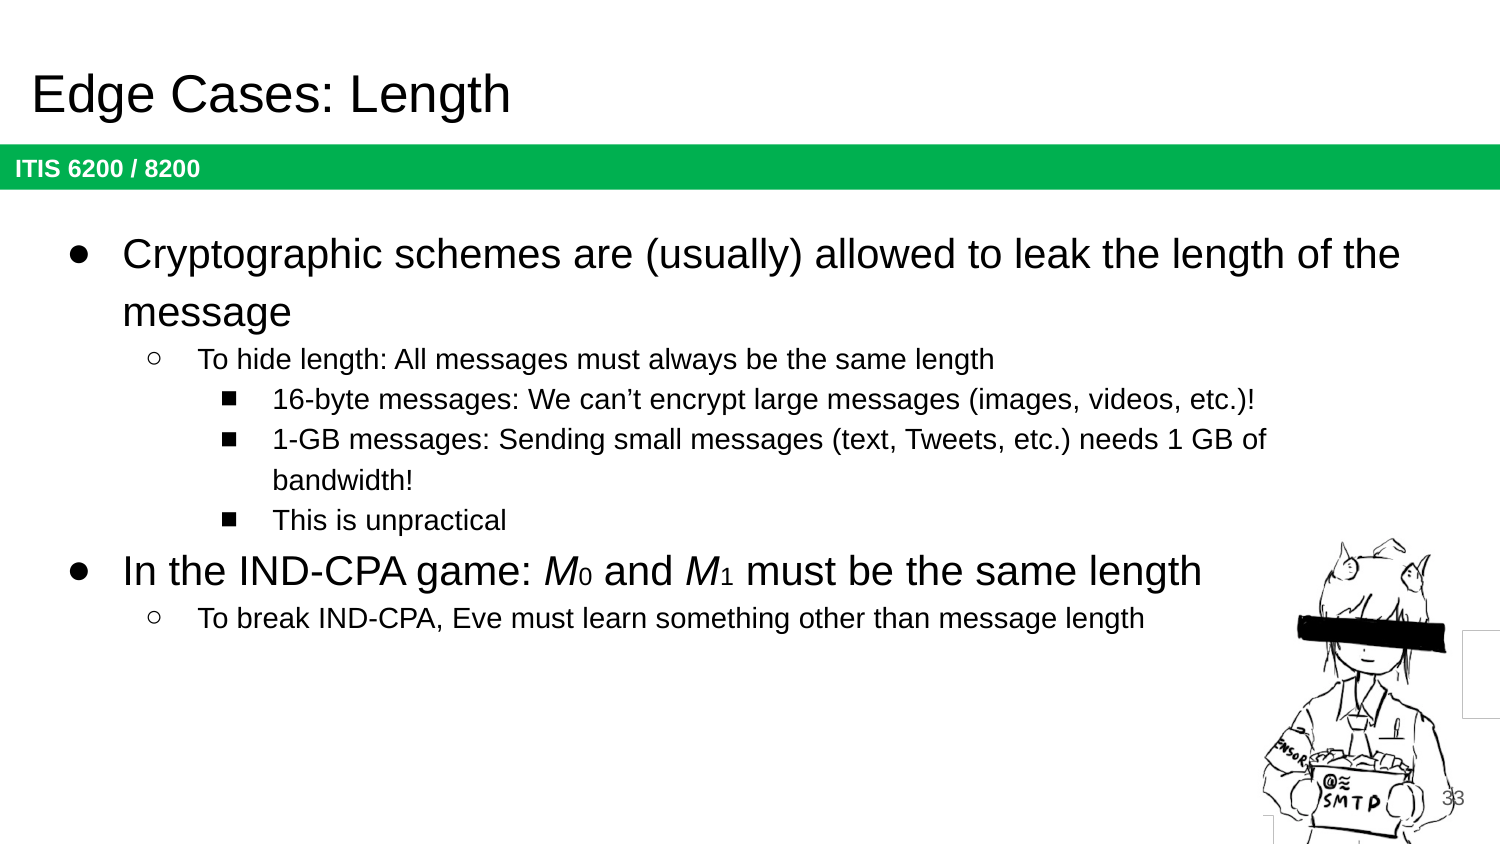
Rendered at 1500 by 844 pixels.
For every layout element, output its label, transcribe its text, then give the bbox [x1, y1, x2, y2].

title Edge Cases: Length [16, 44, 1415, 139]
picture [1229, 520, 1500, 844]
list Cryptographic schemes are (usually) allowed to leak the length of the message To hide length: All messages must always be the same length 16-byte messages: We can’t encrypt large messages (images, videos, etc.)! 1-GB messages: Sending small messages (text, Tweets, etc.) needs 1 GB of bandwidth! This is unpractical In the IND-CPA game: M0 and M1 must be the same length To break IND-CPA, Eve must learn something other than message length [32, 204, 1431, 823]
